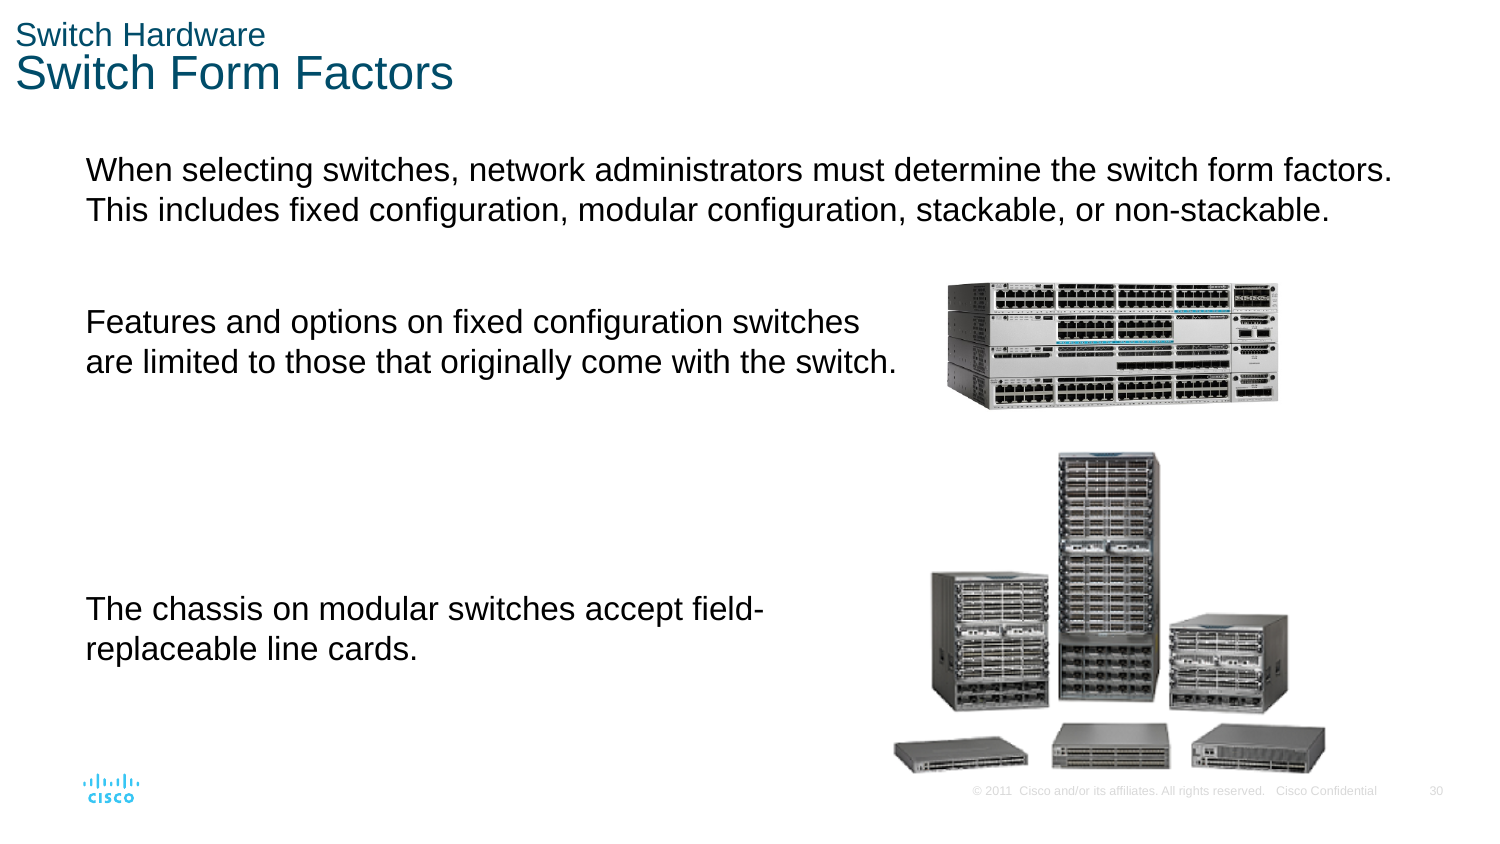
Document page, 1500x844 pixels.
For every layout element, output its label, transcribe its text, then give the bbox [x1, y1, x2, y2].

text_box The chassis on modular switches accept field-replaceable line cards. [70, 579, 821, 674]
title Switch Hardware Switch Form Factors [0, 0, 1500, 121]
text_box Features and options on fixed configuration switches are limited to those that originally come with the switch. [70, 292, 925, 387]
picture [940, 275, 1285, 413]
list When selecting switches, network administrators must determine the switch form factors. This includes fixed configuration, modular configuration, stackable, or non-stackable. [70, 140, 1430, 277]
picture [887, 448, 1333, 786]
